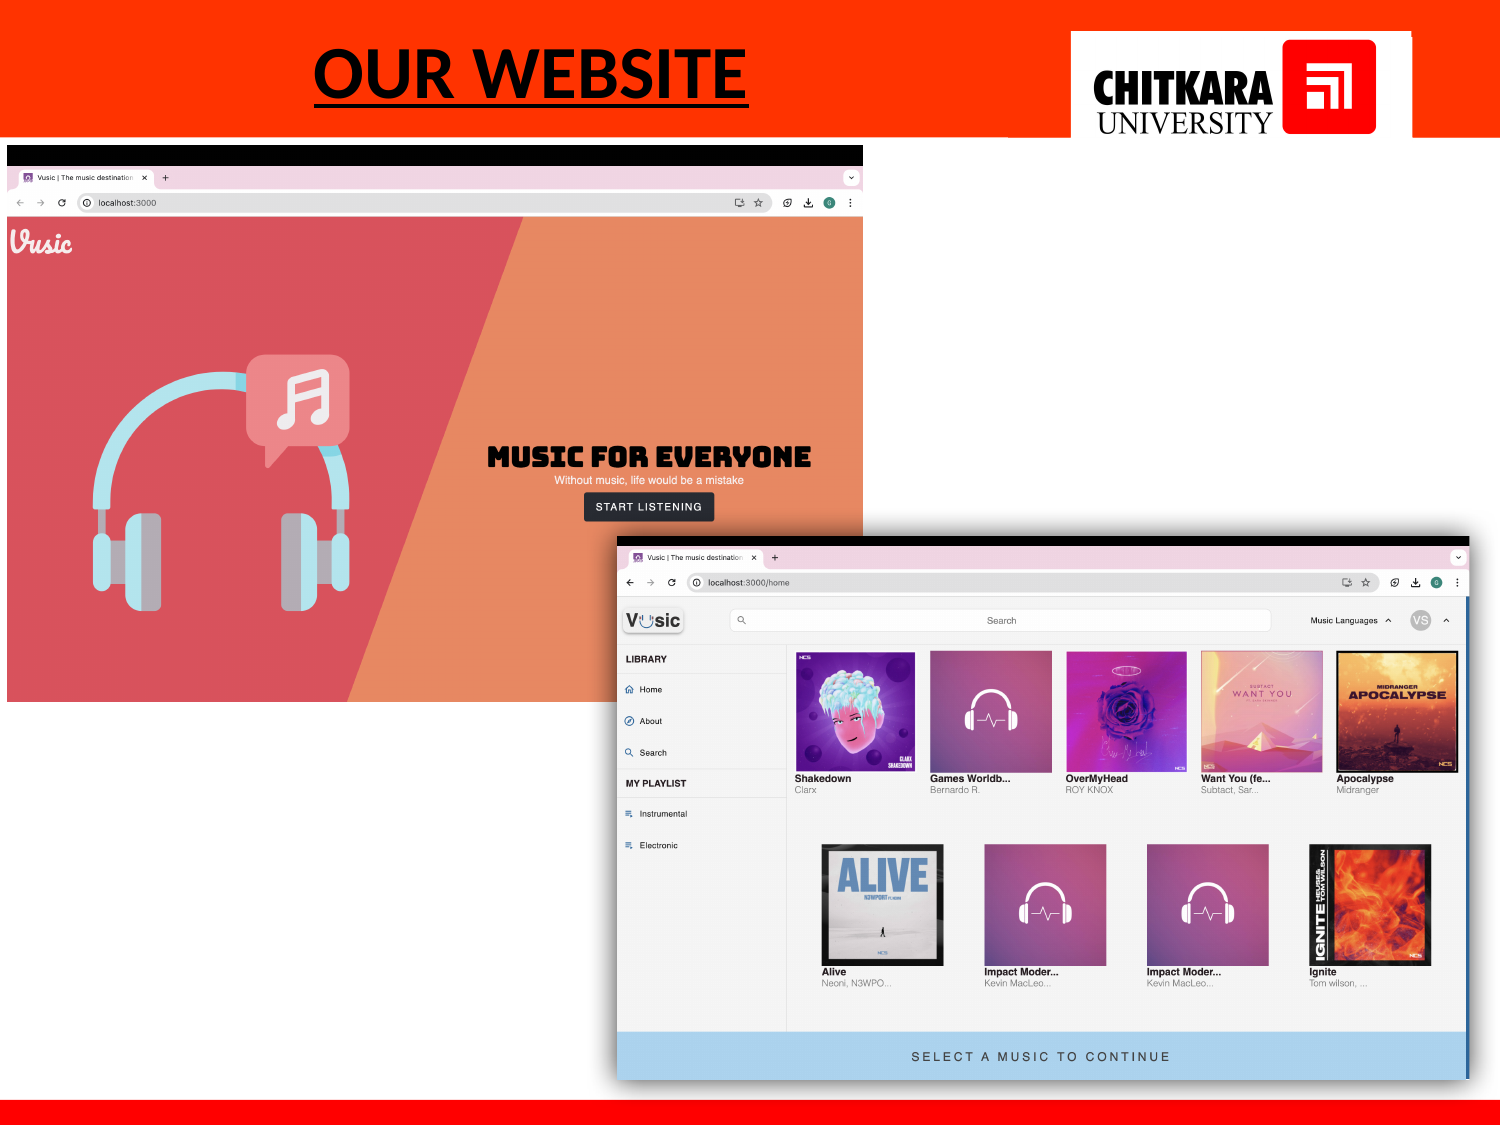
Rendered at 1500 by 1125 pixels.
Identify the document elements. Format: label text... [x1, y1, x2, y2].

picture [1074, 37, 1391, 138]
title OUR WEBSITE [0, 0, 1063, 138]
picture [7, 144, 1470, 1081]
